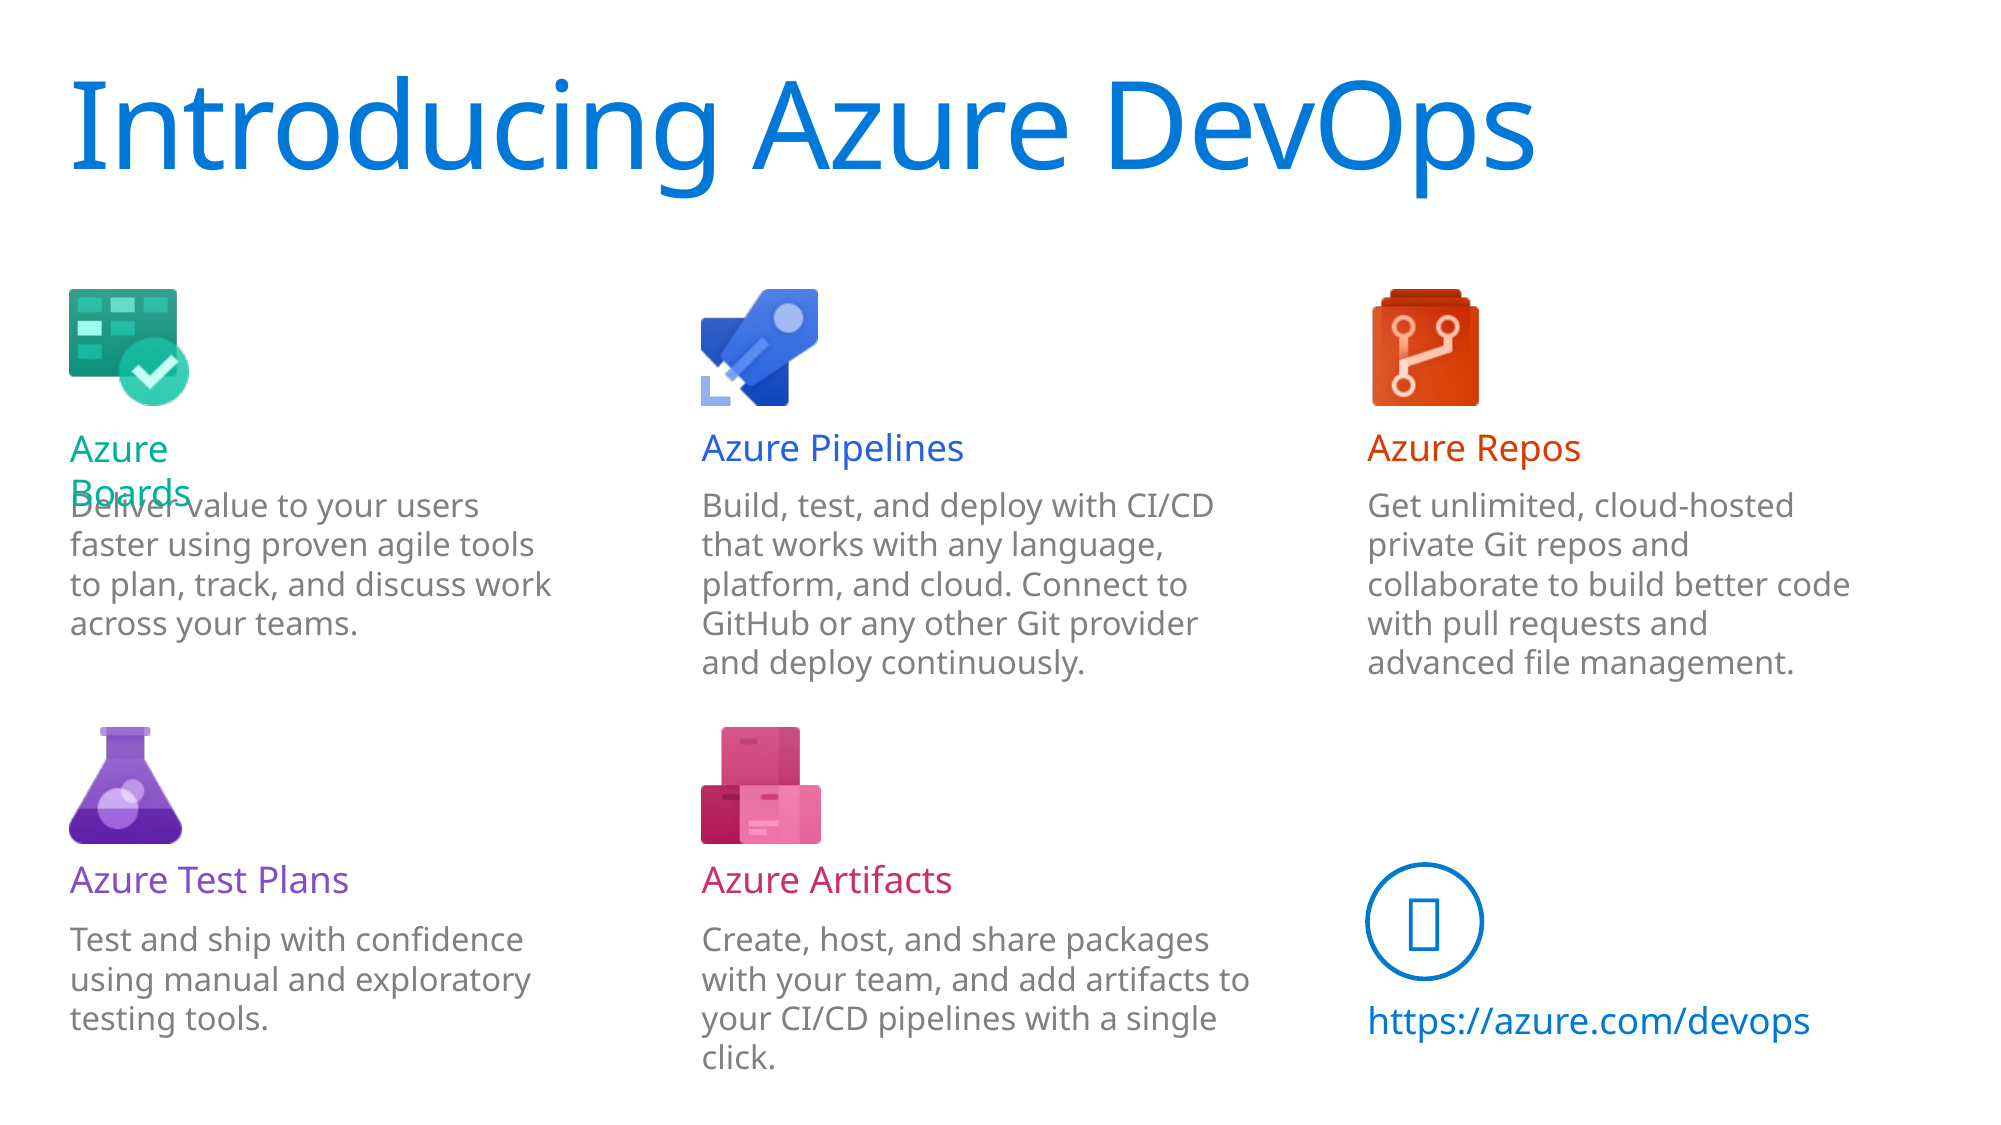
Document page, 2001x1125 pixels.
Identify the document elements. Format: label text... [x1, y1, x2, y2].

text_box Build, test, and deploy with CI/CD that works with any language, platform, and cloud. Connect to GitHub or any other Git provider and deploy continuously. [701, 461, 1260, 705]
title Introducing Azure DevOps [69, 36, 1930, 161]
text_box Azure Artifacts [701, 834, 1033, 924]
text_box Azure Boards [69, 402, 291, 538]
picture [701, 289, 819, 406]
text_box Get unlimited, cloud-hosted private Git repos and collaborate to build better code with pull requests and advanced file management. [1367, 461, 1866, 705]
text_box Deliver value to your users faster using proven agile tools to plan, track, and discuss work across your teams. [69, 461, 567, 666]
text_box https://azure.com/devops [1367, 998, 1891, 1043]
text_box Create, host, and share packages with your team, and add artifacts to your CI/CD pipelines with a single click. [701, 895, 1255, 1100]
text_box  [1367, 864, 1482, 979]
text_box Azure Repos [1367, 402, 1638, 491]
text_box Azure Test Plans [69, 834, 366, 924]
picture [1367, 289, 1485, 406]
picture [69, 727, 185, 844]
text_box Test and ship with confidence using manual and exploratory testing tools. [69, 895, 551, 1061]
picture [701, 727, 821, 844]
text_box Azure Pipelines [701, 402, 1015, 491]
picture [69, 289, 189, 406]
